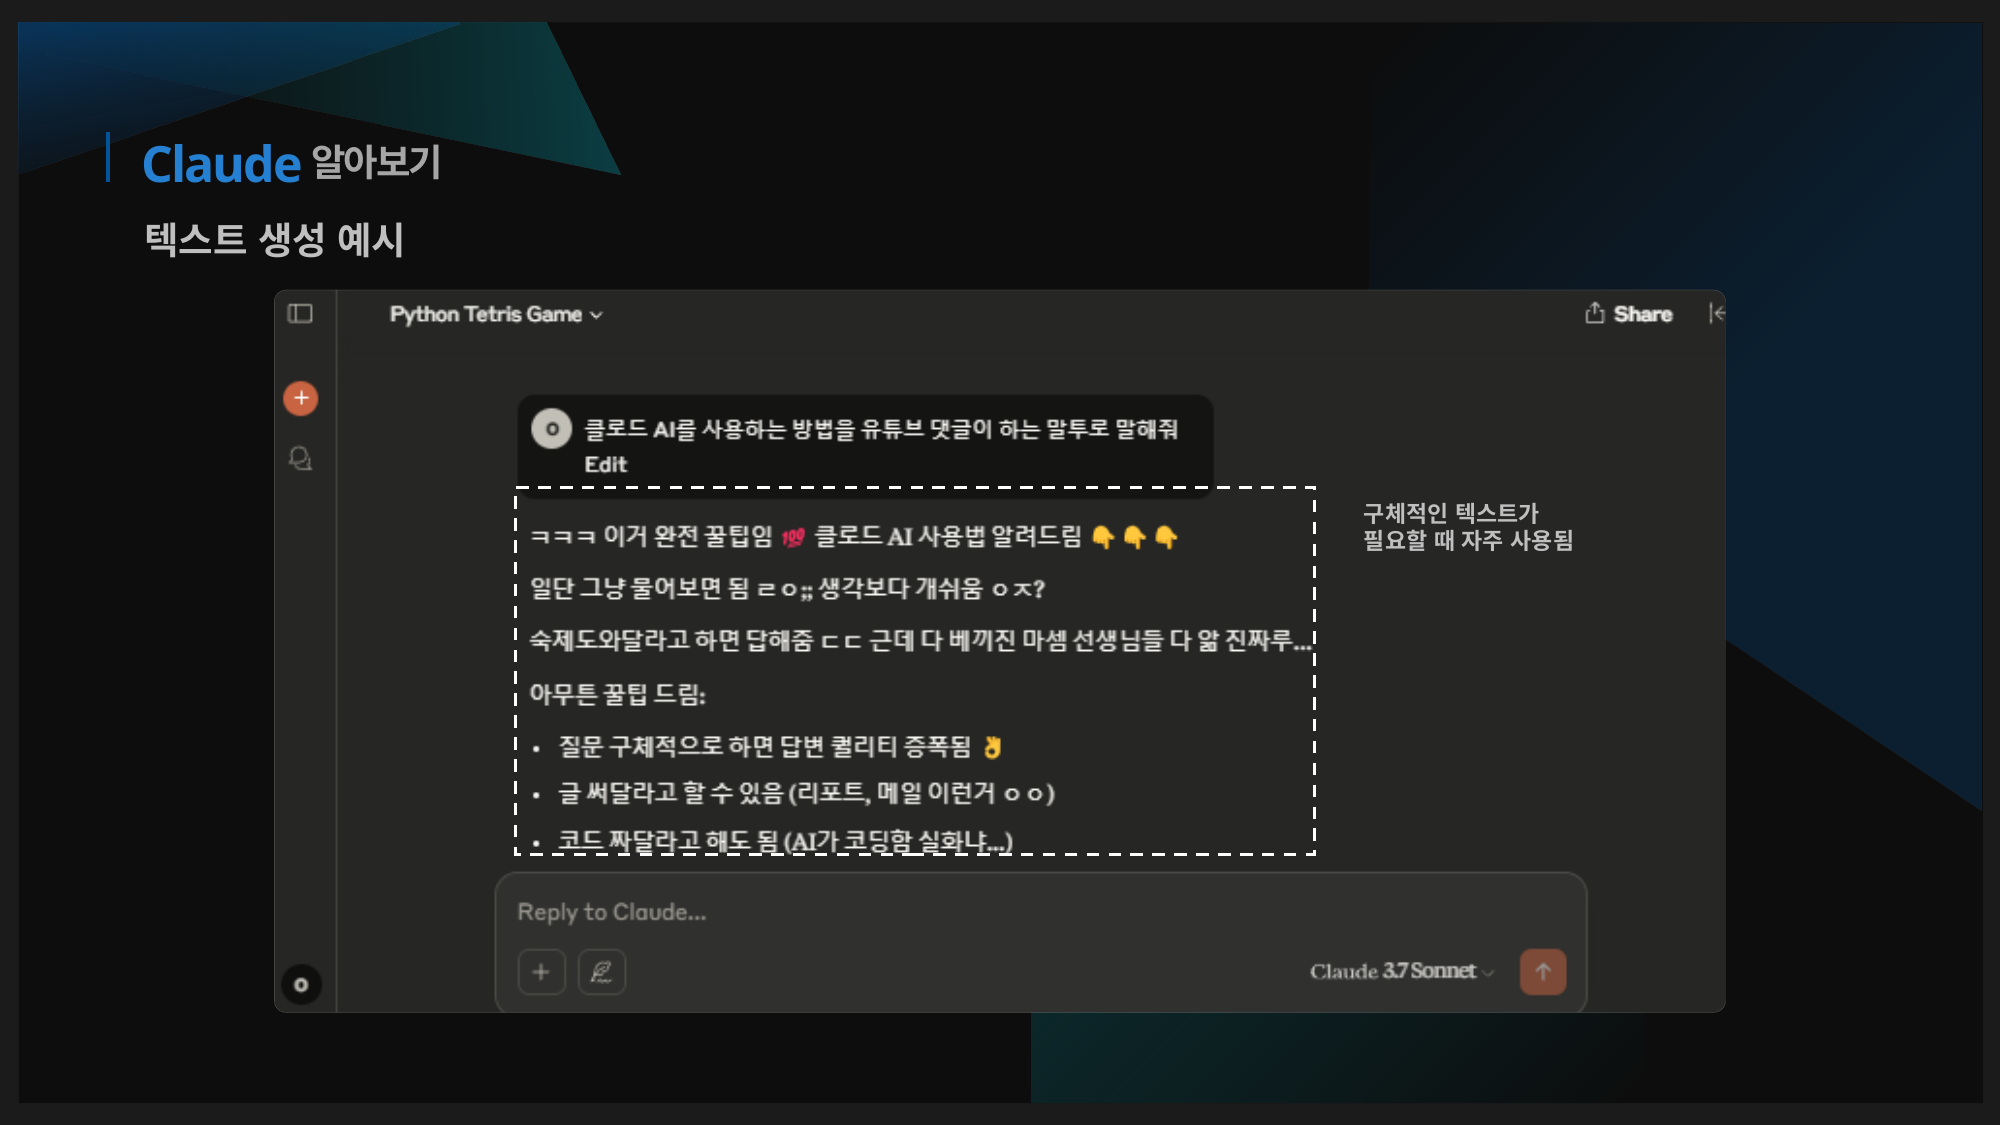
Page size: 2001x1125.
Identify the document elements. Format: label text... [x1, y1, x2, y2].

text_box 텍스트 생성 예시 [129, 209, 945, 270]
title Claude [127, 120, 369, 201]
text_box 구체적인 텍스트가 필요할 때 자주 사용됨 [1349, 491, 1803, 562]
text_box [514, 486, 1316, 856]
text_box 알아보기 [296, 112, 543, 193]
text_box [272, 288, 1728, 1015]
